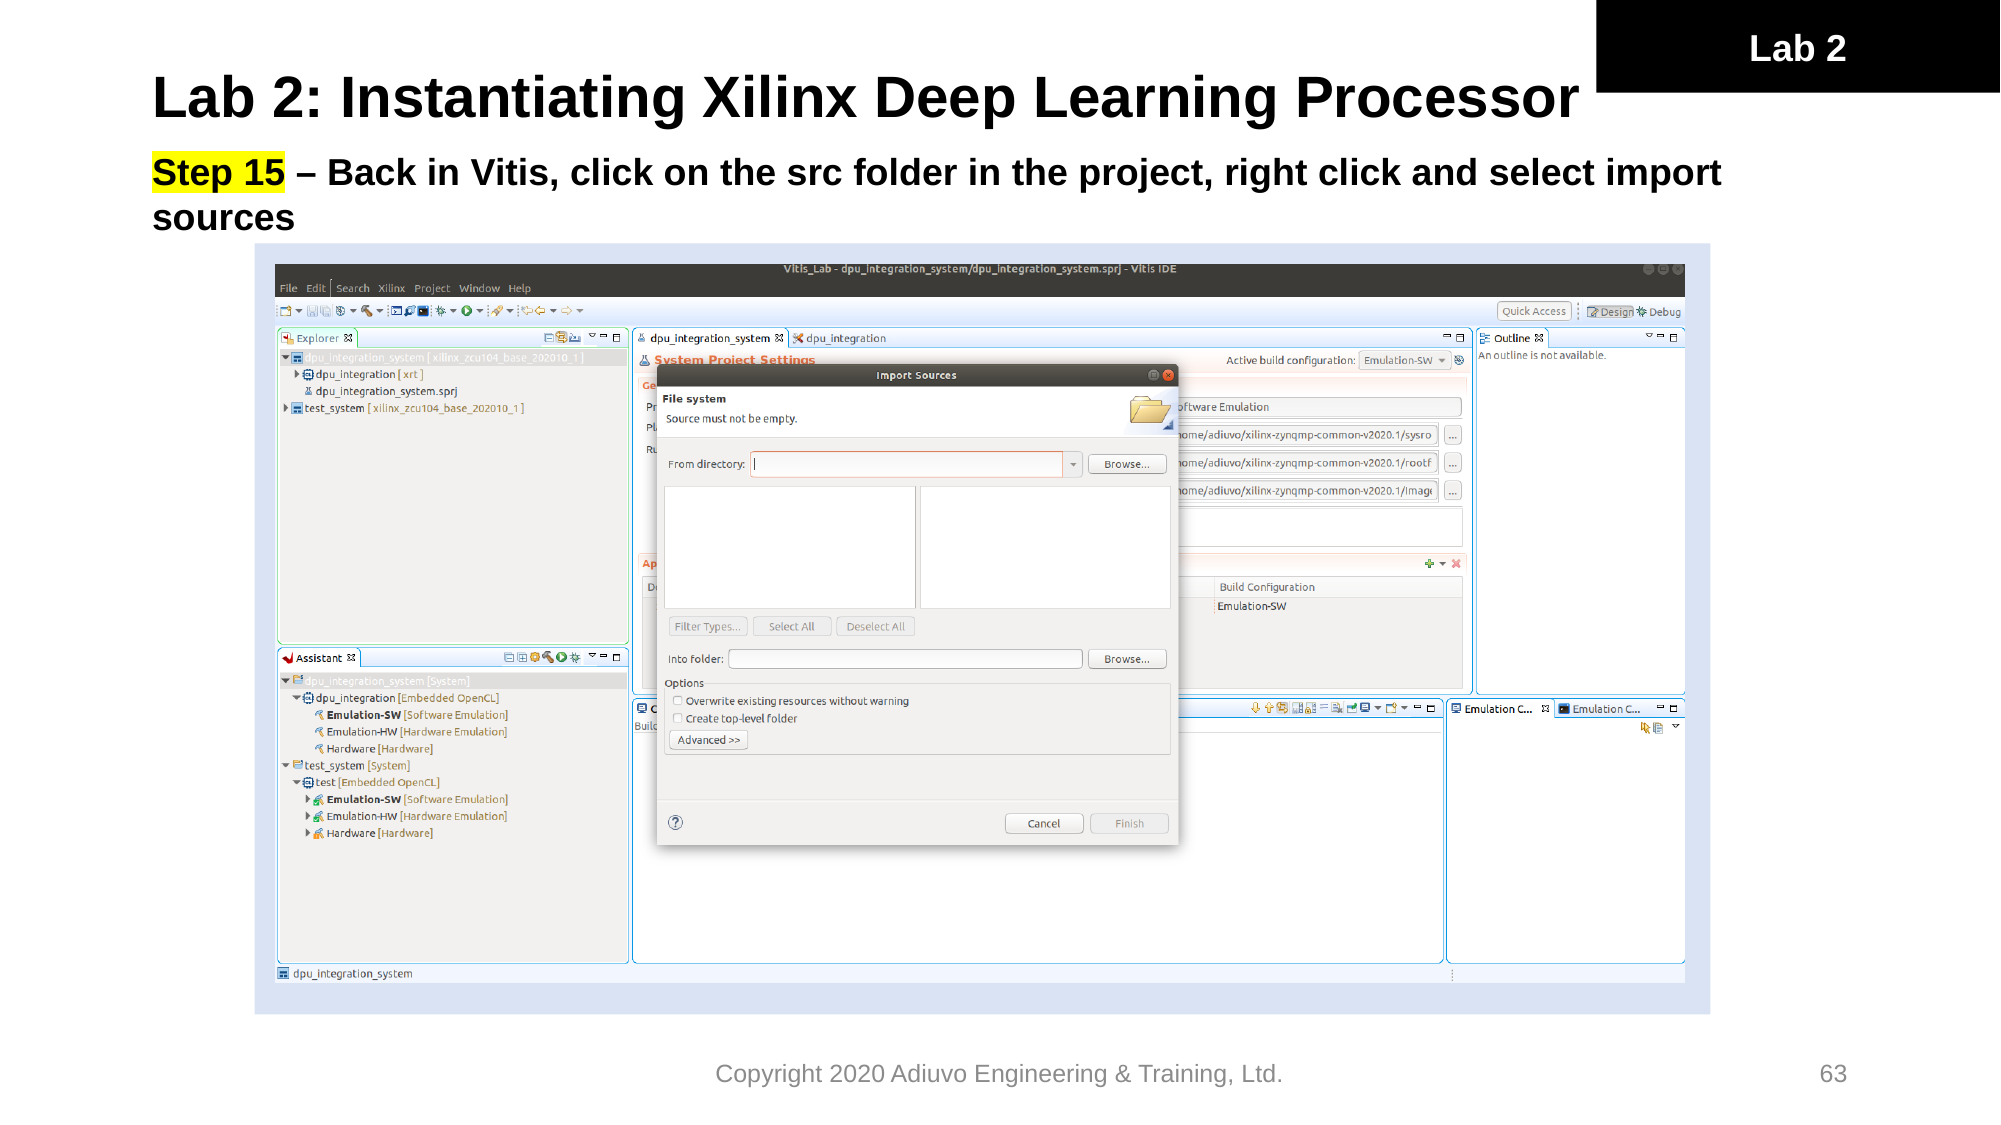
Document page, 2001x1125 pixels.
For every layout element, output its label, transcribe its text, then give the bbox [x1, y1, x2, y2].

picture [275, 264, 1685, 983]
slide_number 63 [1412, 1042, 1863, 1103]
text_box [253, 245, 1711, 1015]
footer Copyright 2020 Adiuvo Engineering & Training, Ltd. [662, 1042, 1338, 1103]
title Lab 2: Instantiating Xilinx Deep Learning Processor [137, 59, 1863, 140]
text_box Step 15 – Back in Vitis, click on the src folder in the project, right click and select import sources [137, 140, 1863, 245]
text_box Lab 2 [1595, 0, 2000, 94]
